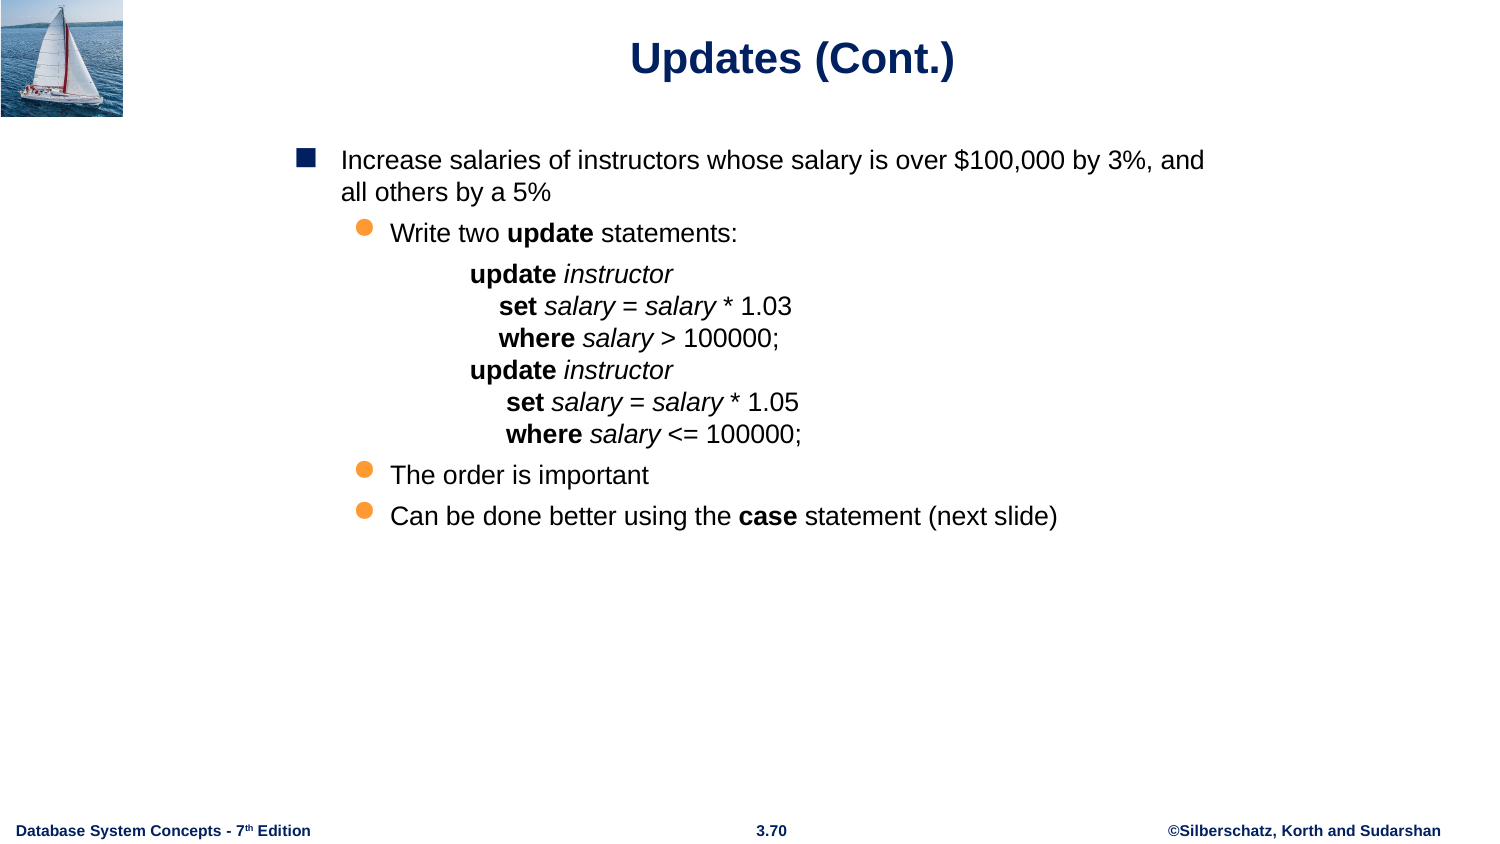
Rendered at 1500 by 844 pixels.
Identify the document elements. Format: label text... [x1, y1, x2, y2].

title Updates (Cont.) [295, 14, 1290, 91]
list Increase salaries of instructors whose salary is over $100,000 by 3%, and all others by a 5% Write two update statements: update instructor set salary = salary * 1.03 where salary > 100000; update instructor set salary = salary * 1.05 where salary <= 100000; The order is important Can be done better using the case statement (next slide) [283, 135, 1223, 621]
picture [0, 0, 123, 117]
